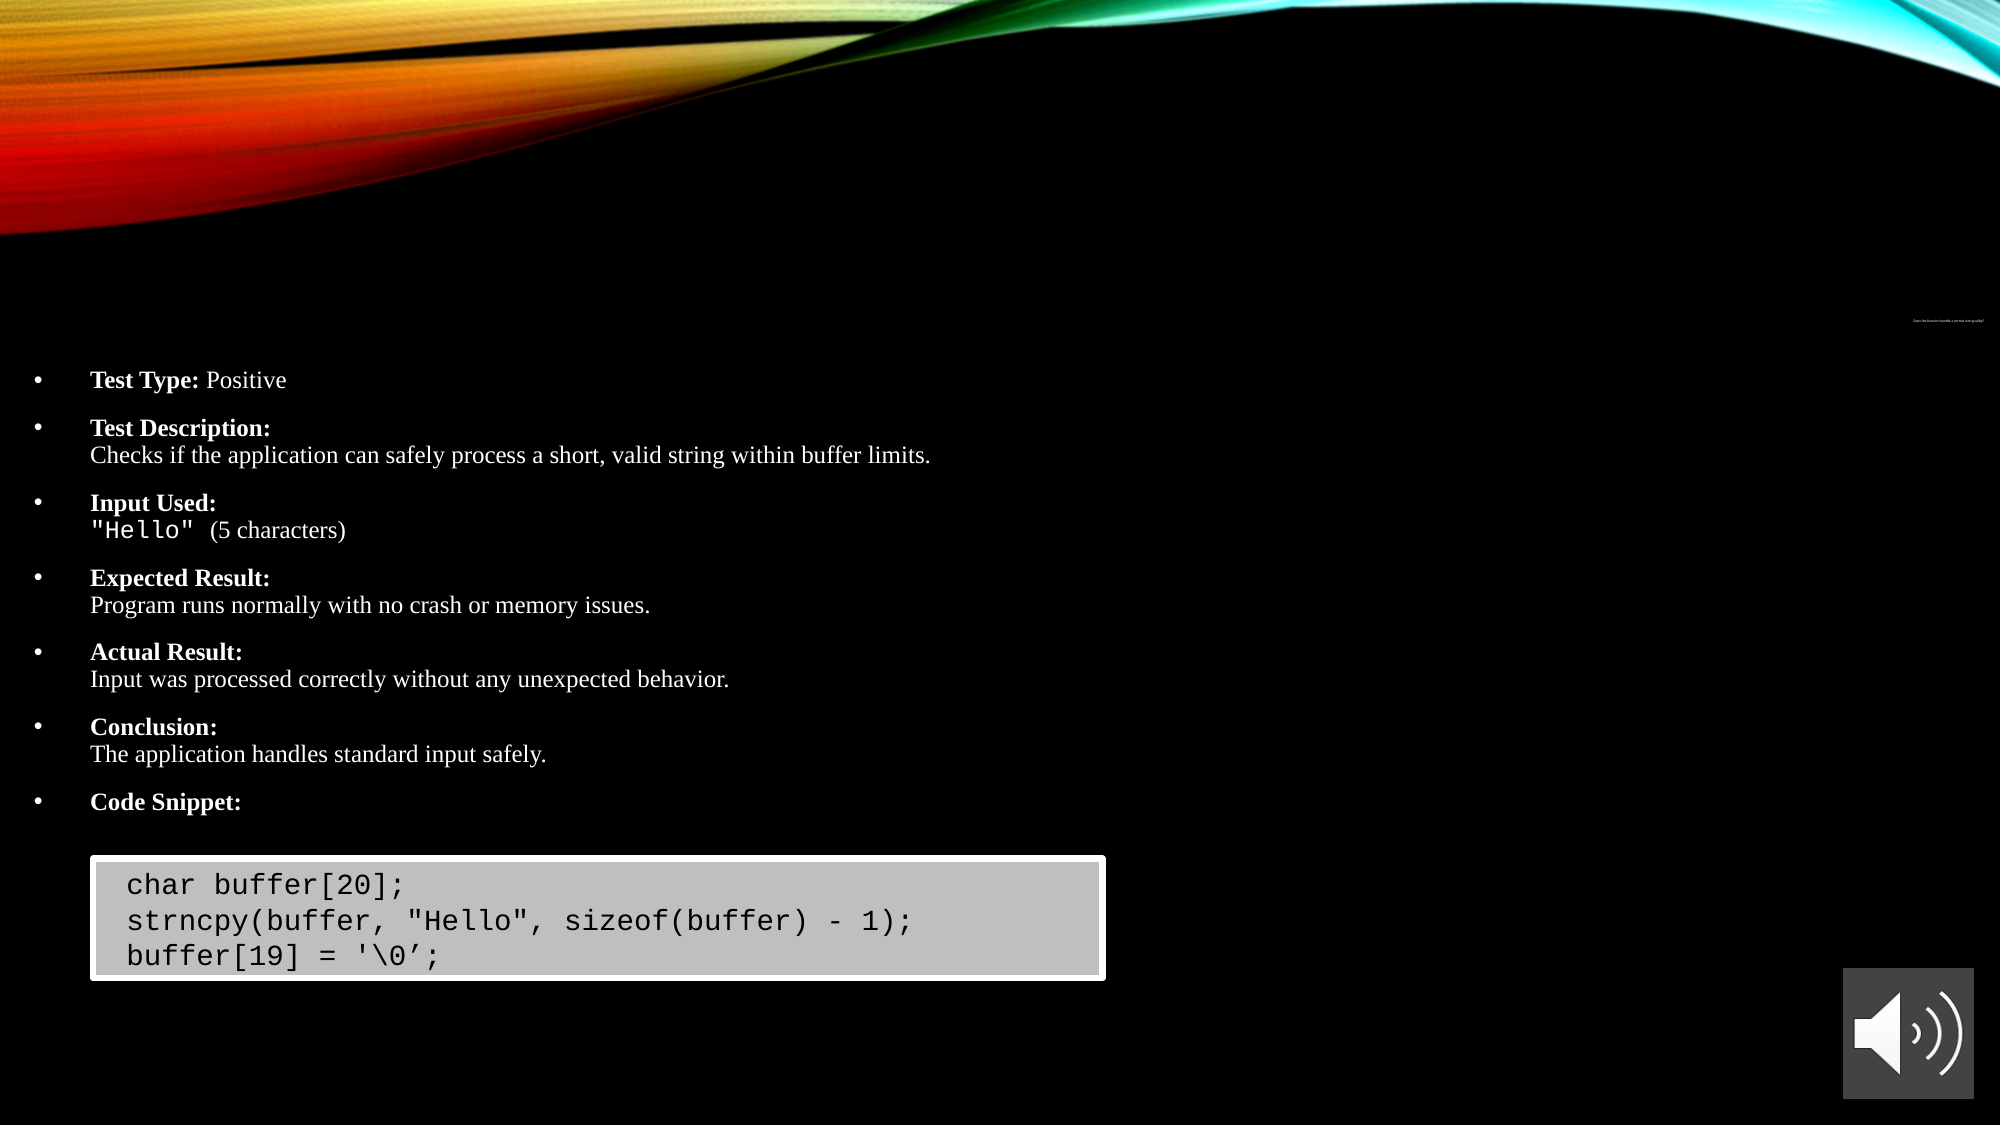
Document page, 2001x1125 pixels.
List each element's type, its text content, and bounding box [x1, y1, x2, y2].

title Does the function handle a normal string safely? [495, 312, 2000, 339]
text_box char buffer[20]; strncpy(buffer, "Hello", sizeof(buffer) - 1); buffer[19] = '\0’; [92, 858, 1103, 979]
list Test Type: Positive Test Description: Checks if the application can safely process a short, valid string within buffer limits. Input Used: "Hello" (5 characters) Expected Result: Program runs normally with no crash or memory issues. Actual Result: Input was processed correctly without any unexpected behavior. Conclusion: The application handles standard input safely. Code Snippet: [0, 360, 2000, 1125]
picture [0, 0, 2000, 237]
picture [1841, 966, 1976, 1101]
